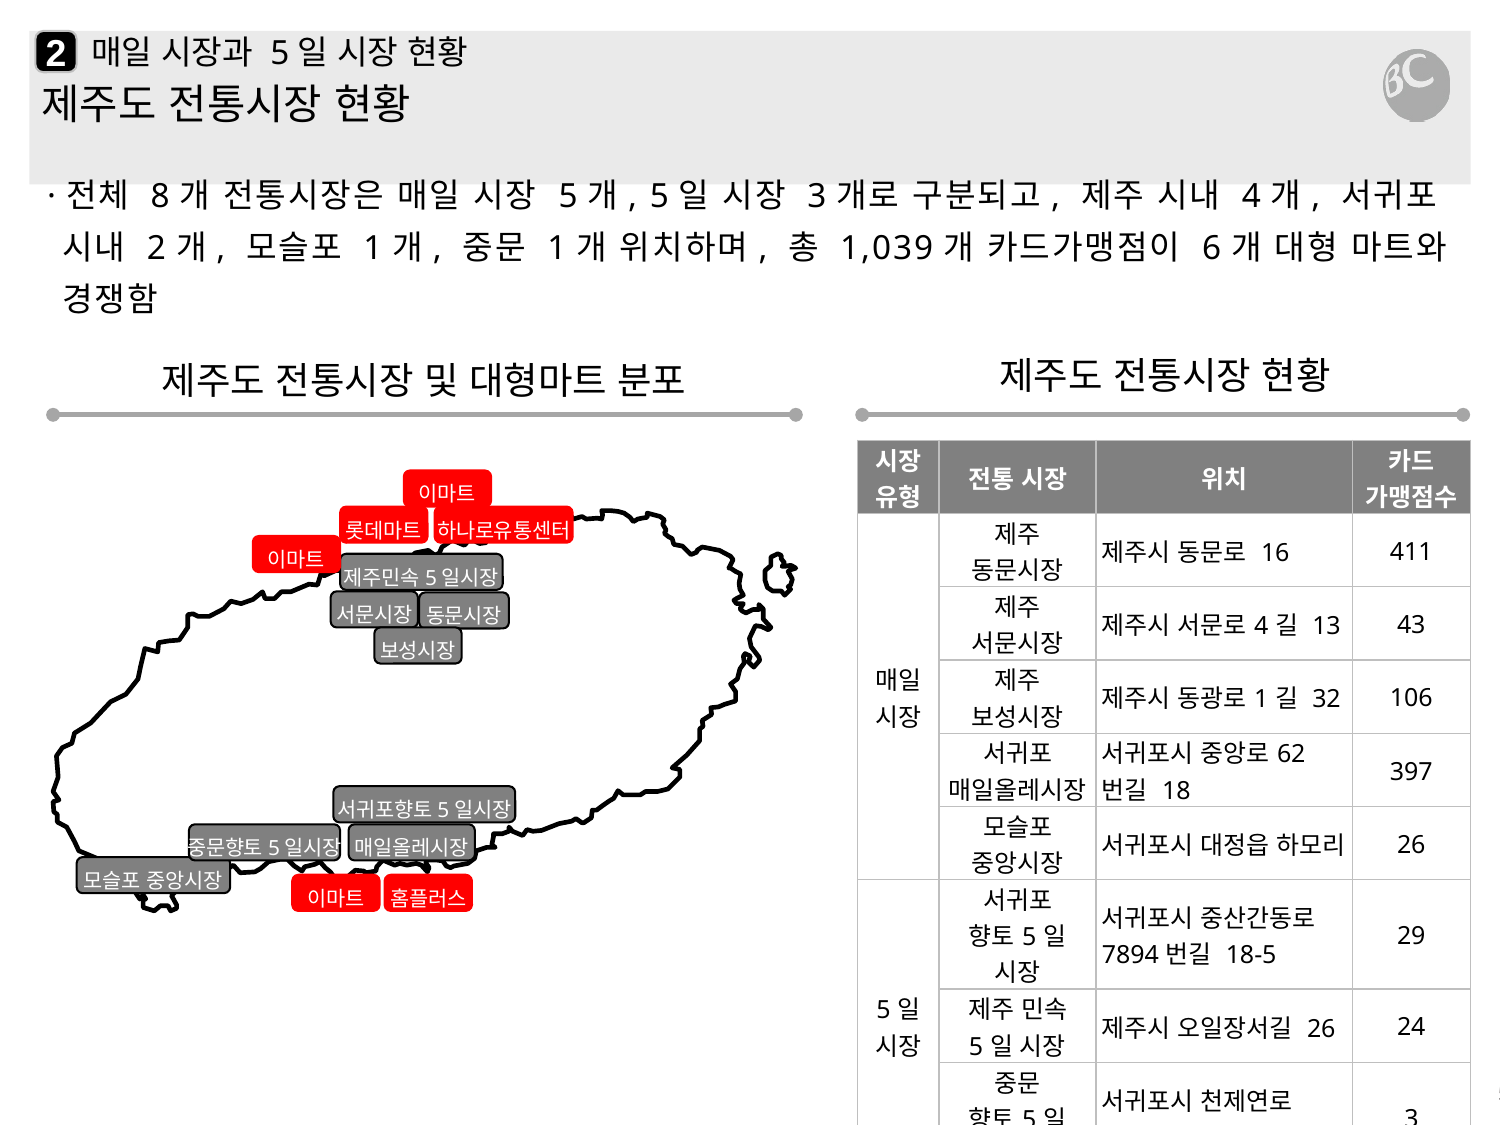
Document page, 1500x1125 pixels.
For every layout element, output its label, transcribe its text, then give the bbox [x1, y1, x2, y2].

list 제주도 전통시장 현황 [41, 83, 1376, 131]
table_cell 서귀포시 천제연로 188번길 12 [1097, 1063, 1352, 1125]
text_box ·전체 8개 전통시장은 매일 시장 5개, 5일 시장 3개로 구분되고, 제주 시내 4개, 서귀포 시내 2개, 모슬포 1개, 중문 1개 위치하며, 총 1,039개 카드가맹점이 6개 대형 마트와 경쟁함 [35, 184, 1469, 303]
table_cell 제주시 동문로 16 [1097, 514, 1352, 586]
table_header 전통 시장 [940, 441, 1095, 513]
table_header 위치 [1097, 441, 1352, 513]
table_cell 제주시 동광로1길 32 [1097, 661, 1352, 733]
table_cell 매일 시장 [858, 514, 938, 879]
picture [1383, 49, 1450, 122]
text_box 제주도 전통시장 현황 [862, 357, 1469, 398]
text_box 2 [33, 28, 79, 75]
table_cell 제주시 서문로4길 13 [1097, 587, 1352, 659]
table_cell 26 [1353, 807, 1470, 879]
table_header 카드 가맹점수 [1353, 441, 1470, 513]
table_cell 모슬포 중앙시장 [940, 807, 1095, 879]
table_cell 제주시 오일장서길 26 [1097, 990, 1352, 1062]
text_box 이마트 [403, 469, 492, 508]
table_header 시장 유형 [858, 441, 938, 513]
table_cell 서귀포시 대정읍 하모리 [1097, 807, 1352, 879]
table_cell 411 [1353, 514, 1470, 586]
table_cell 106 [1353, 661, 1470, 733]
text_box 제주도 전통시장 및 대형마트 분포 [53, 361, 796, 403]
table_cell 서귀포 매일올레시장 [940, 734, 1095, 806]
title 매일 시장과 5일 시장 현황 [37, 30, 1372, 76]
table_cell 서귀포 향토5일 시장 [940, 880, 1095, 988]
table_cell 중문 향토5일 시장 [940, 1063, 1095, 1125]
table_cell 제주 동문시장 [940, 514, 1095, 586]
table_cell 제주 보성시장 [940, 661, 1095, 733]
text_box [52, 510, 797, 912]
table_cell 24 [1353, 990, 1470, 1062]
table_cell 서귀포시 중산간동로 7894번길 18-5 [1097, 880, 1352, 988]
table_cell 제주 민속 5일 시장 [940, 990, 1095, 1062]
table_cell 29 [1353, 880, 1470, 988]
table_cell 397 [1353, 734, 1470, 806]
table_cell 43 [1353, 587, 1470, 659]
table_cell 5일 시장 [858, 880, 938, 1125]
table_cell 제주 서문시장 [940, 587, 1095, 659]
table_cell 서귀포시 중앙로62번길 18 [1097, 734, 1352, 806]
table_cell 3 [1353, 1063, 1470, 1125]
